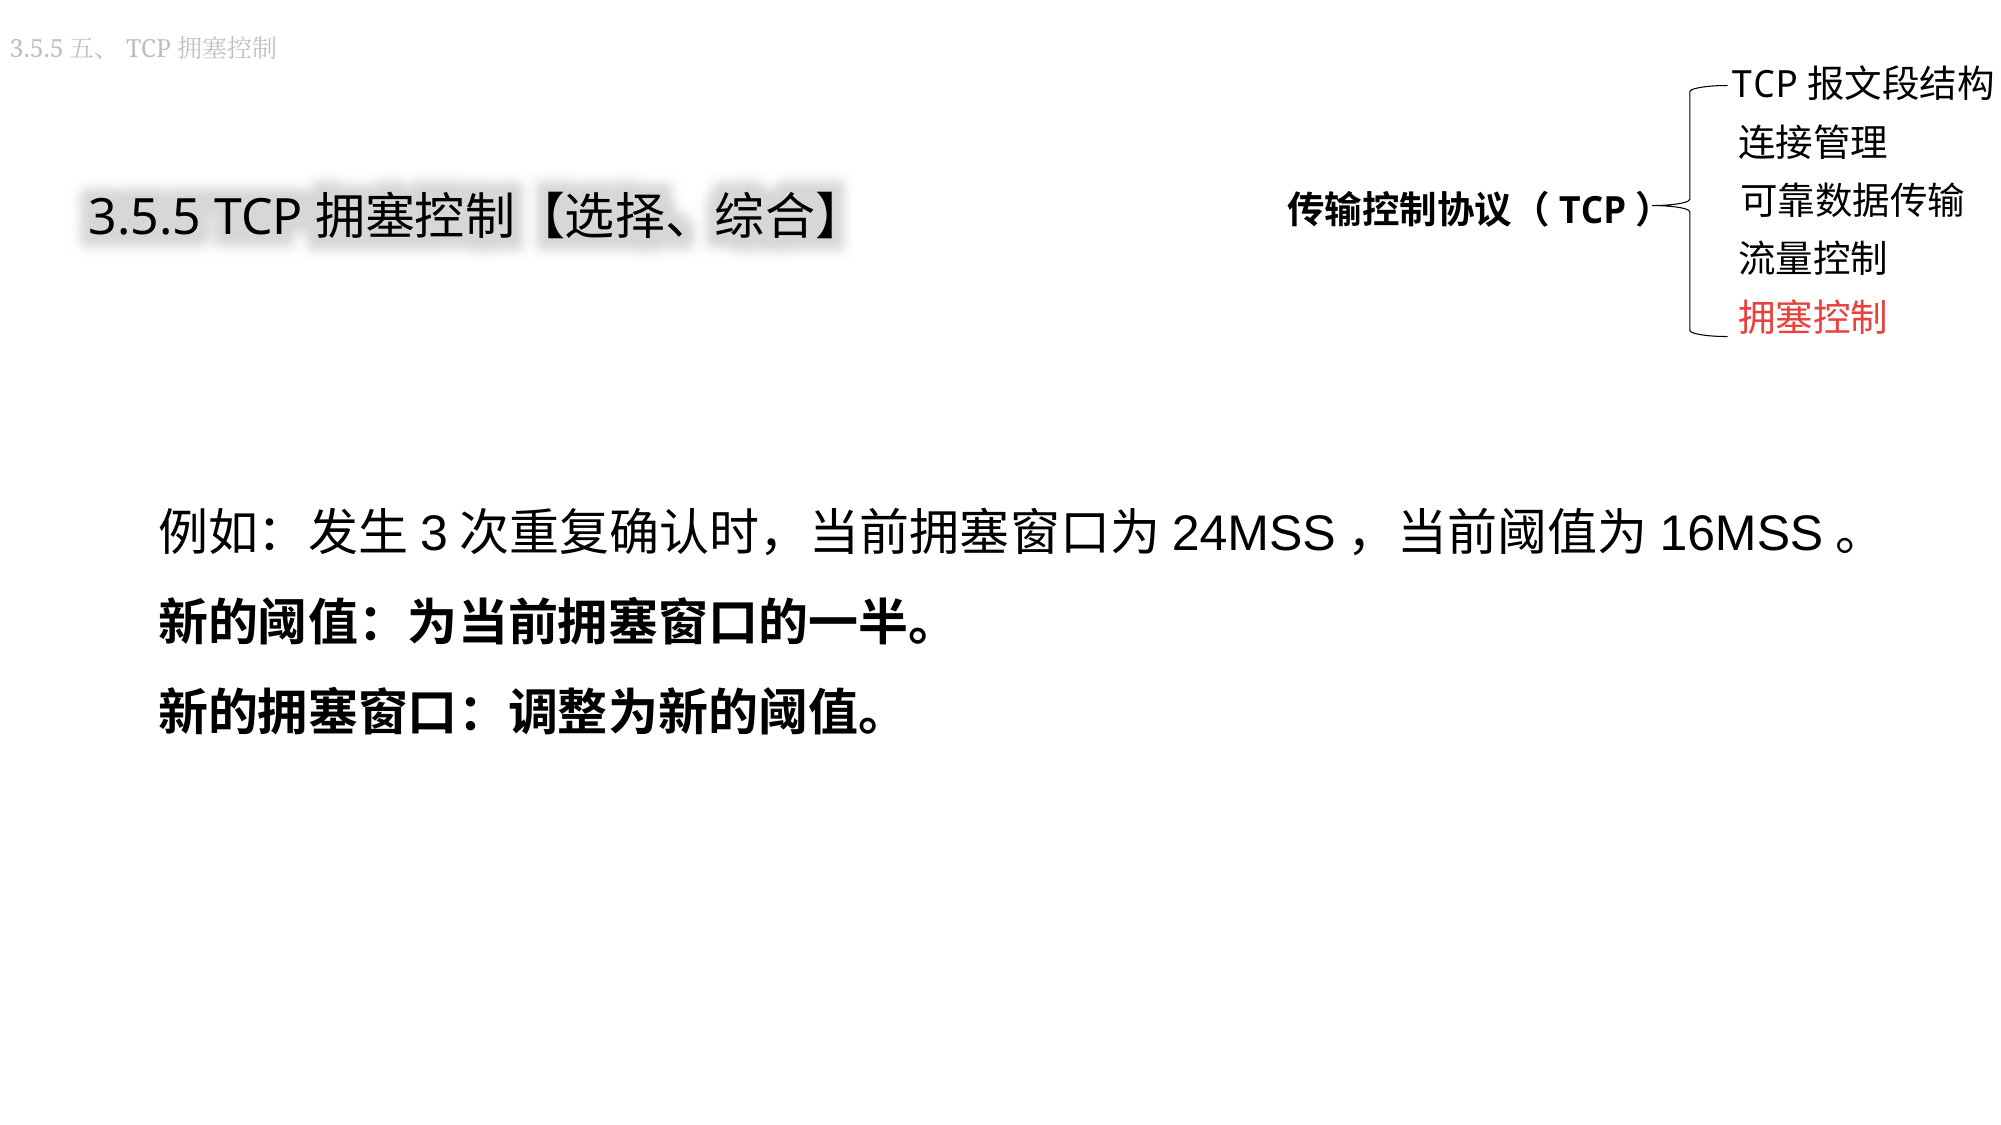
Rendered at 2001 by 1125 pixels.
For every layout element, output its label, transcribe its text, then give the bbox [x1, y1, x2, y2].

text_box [1274, 64, 2000, 350]
text_box 3.5.5 TCP拥塞控制【选择、综合】 [70, 121, 959, 278]
text_box 3.5.5五、TCP拥塞控制 [0, 24, 292, 70]
text_box 例如：发生3次重复确认时，当前拥塞窗口为24MSS，当前阈值为16MSS。 新的阈值：为当前拥塞窗口的一半。 新的阈值= 24MSS÷2=12MSS 新的拥塞窗口：调整为新的阈值。 新的拥塞窗口=新的阈值=12MSS [143, 462, 1902, 748]
